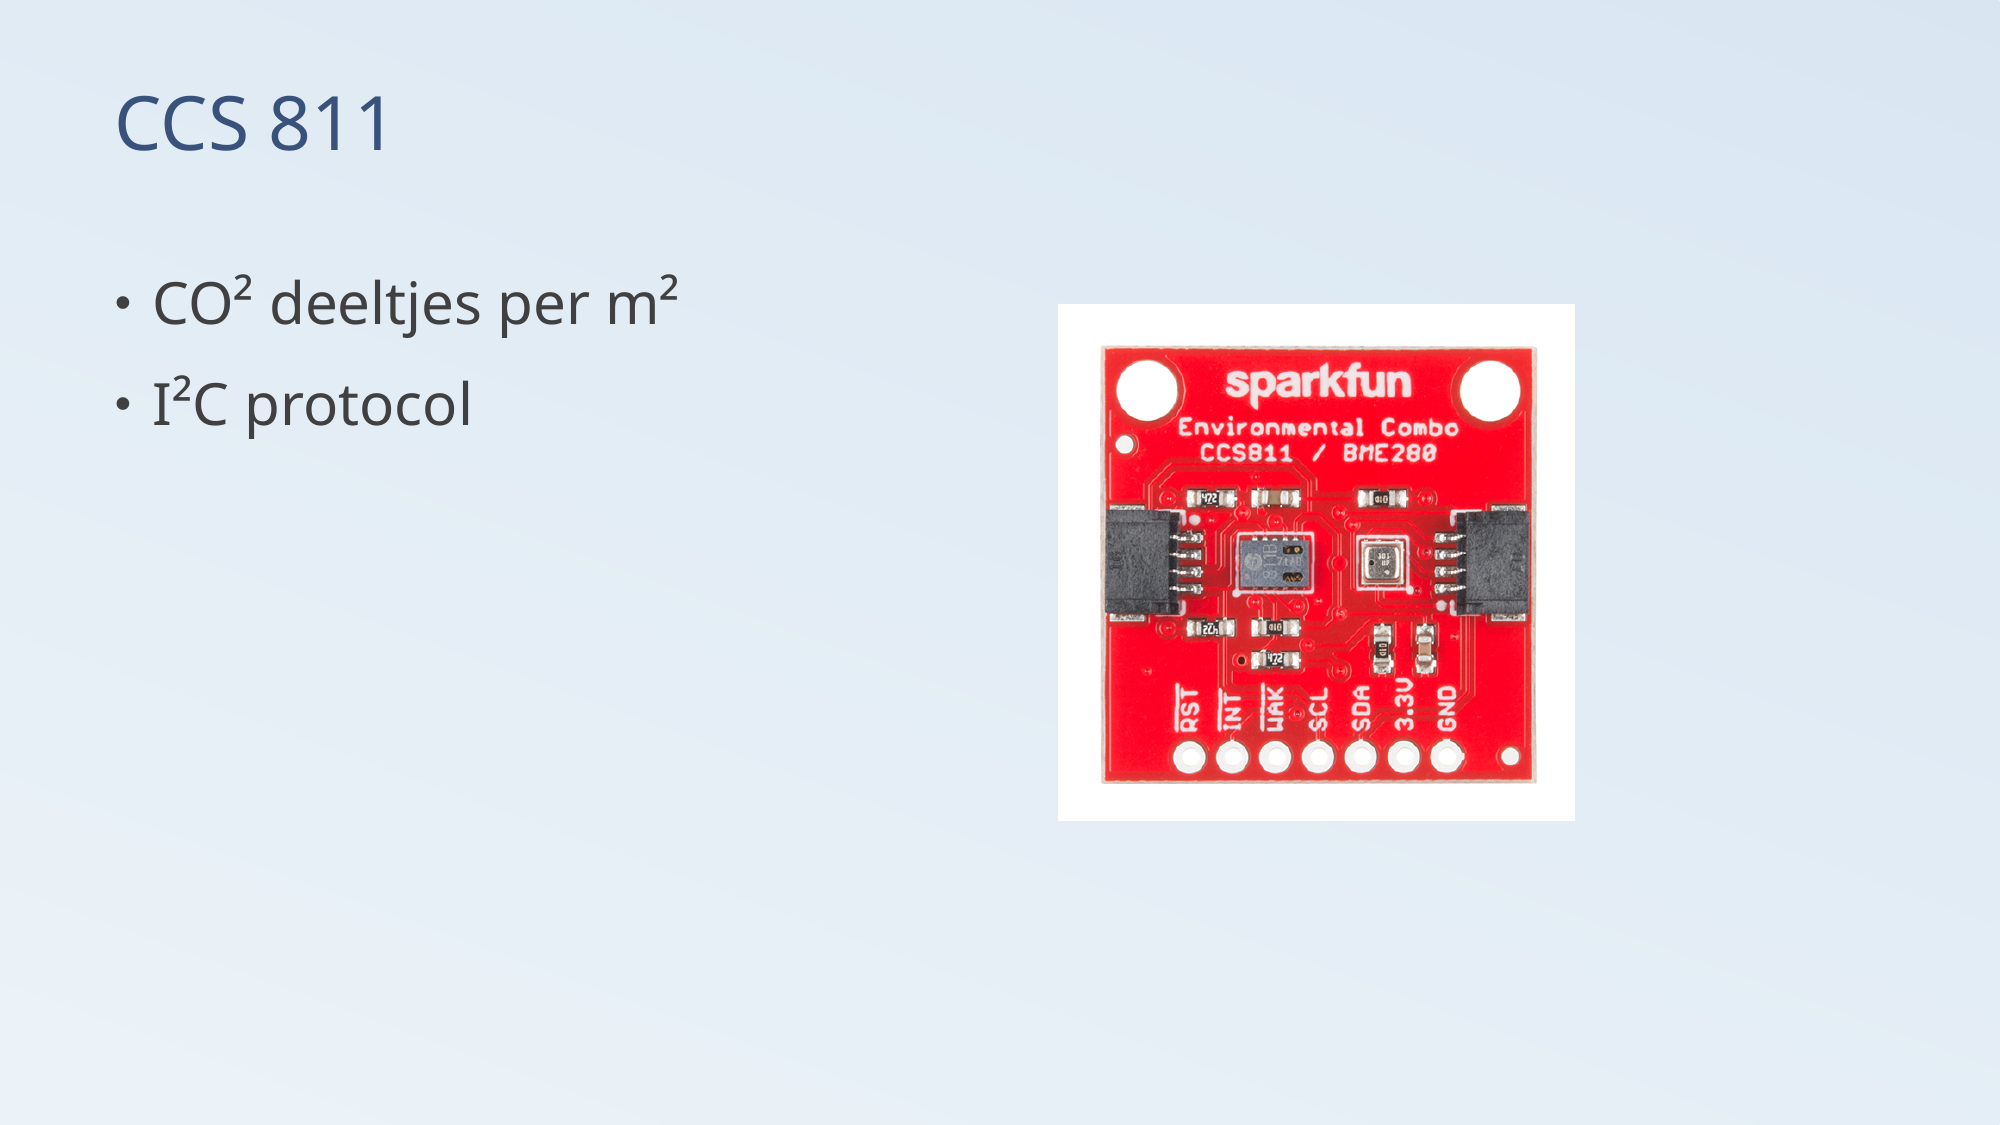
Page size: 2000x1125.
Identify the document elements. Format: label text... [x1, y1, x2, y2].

title CCS 811 [99, 52, 1900, 173]
list CO² deeltjes per m² I²C protocol [99, 267, 1788, 955]
picture [1058, 304, 1575, 821]
